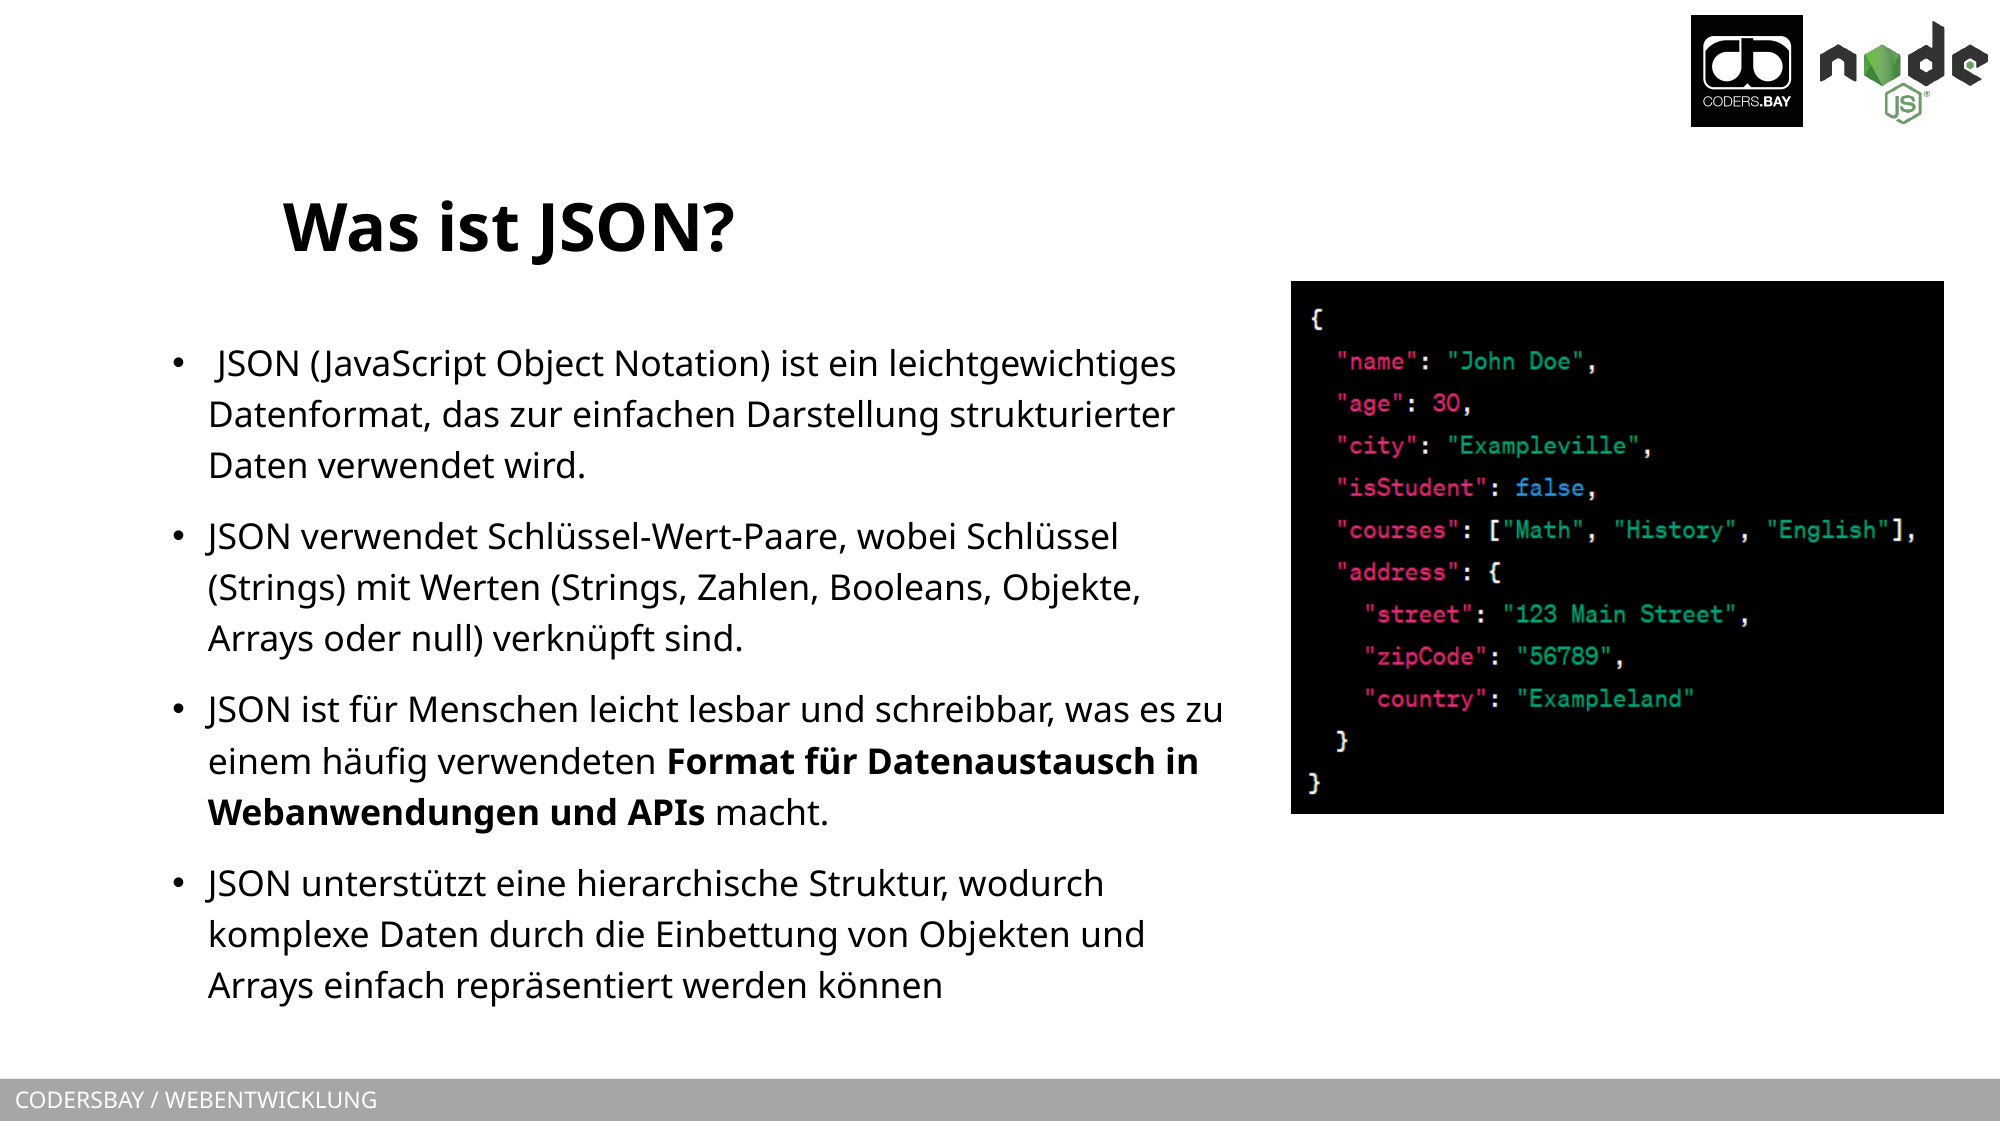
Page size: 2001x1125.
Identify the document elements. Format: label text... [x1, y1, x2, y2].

title Was ist JSON? [268, 112, 1732, 338]
list JSON (JavaScript Object Notation) ist ein leichtgewichtiges Datenformat, das zur einfachen Darstellung strukturierter Daten verwendet wird. JSON verwendet Schlüssel-Wert-Paare, wobei Schlüssel (Strings) mit Werten (Strings, Zahlen, Booleans, Objekte, Arrays oder null) verknüpft sind. JSON ist für Menschen leicht lesbar und schreibbar, was es zu einem häufig verwendeten Format für Datenaustausch in Webanwendungen und APIs macht. JSON unterstützt eine hierarchische Struktur, wodurch komplexe Daten durch die Einbettung von Objekten und Arrays einfach repräsentiert werden können [157, 324, 1248, 1017]
picture [1291, 281, 1944, 814]
picture [1691, 15, 1803, 127]
picture [1820, 21, 1988, 124]
